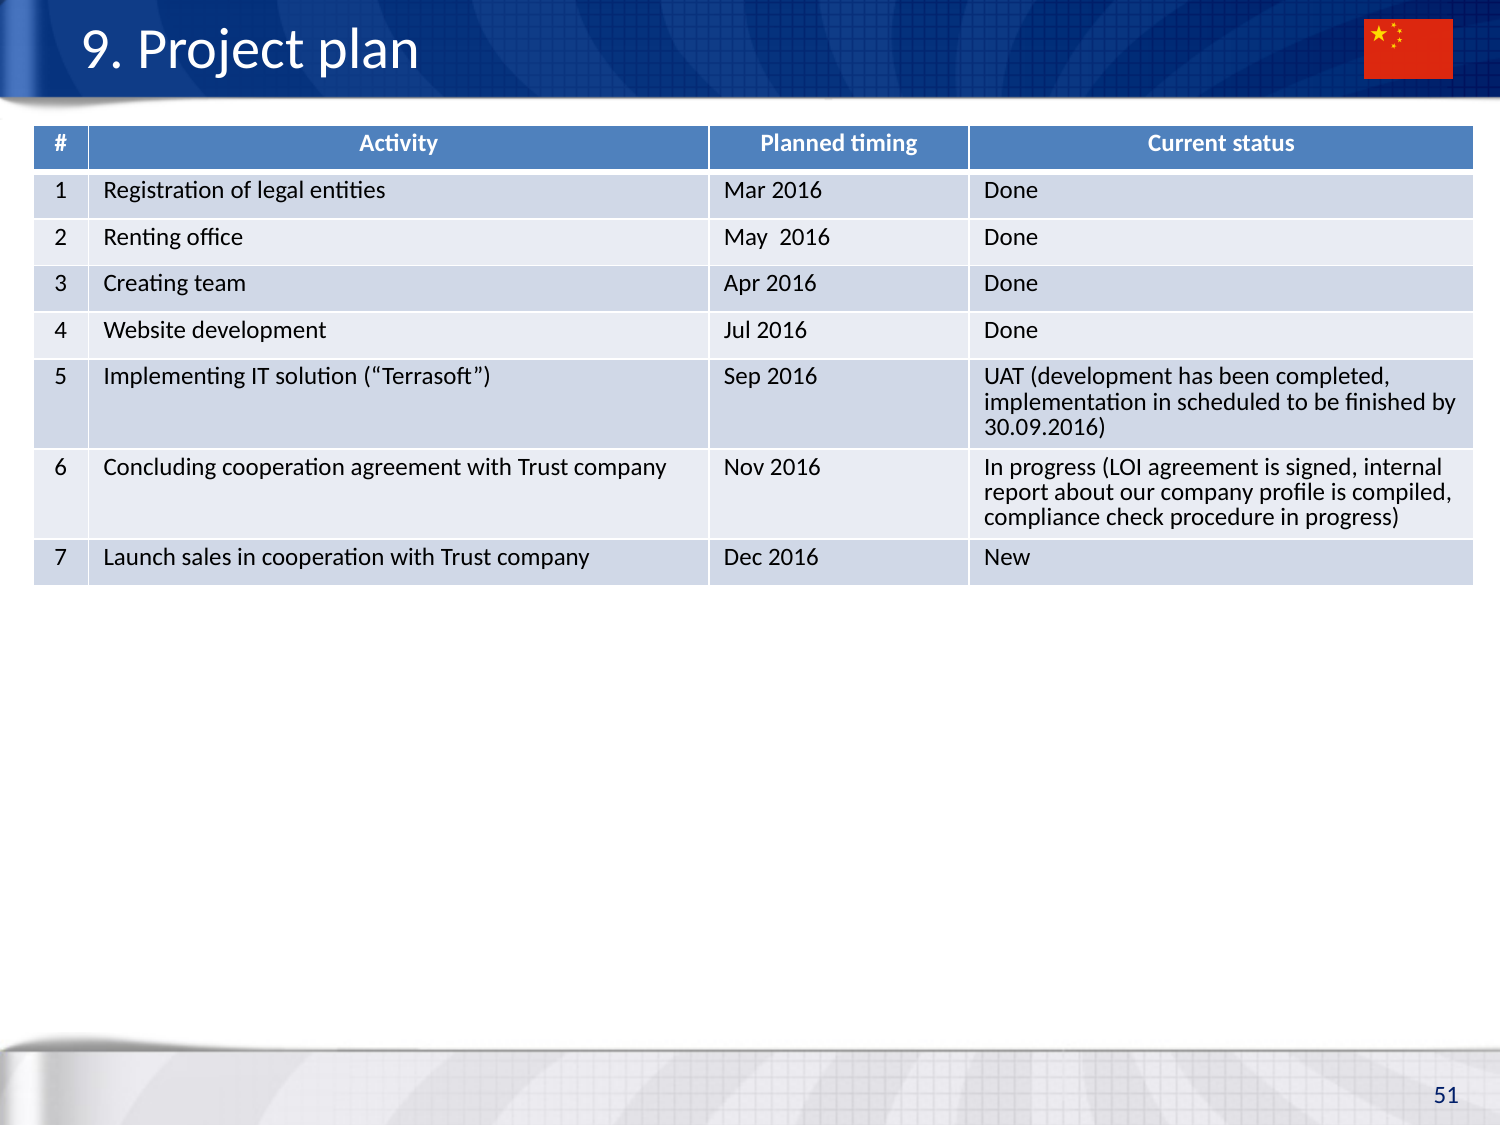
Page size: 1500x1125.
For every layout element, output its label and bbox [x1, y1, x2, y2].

picture [0, 1032, 1500, 1125]
table_cell [34, 540, 88, 585]
table_cell [34, 266, 88, 311]
title [64, 19, 1404, 71]
table_cell [970, 450, 1473, 538]
table_cell [710, 360, 968, 448]
table_cell [89, 313, 708, 358]
picture [0, 0, 1500, 120]
table_cell [34, 313, 88, 358]
table_cell [89, 540, 708, 585]
table_header [970, 126, 1473, 169]
table_cell [710, 266, 968, 311]
table_cell [710, 175, 968, 218]
table_cell [970, 540, 1473, 585]
table_cell [89, 360, 708, 448]
table_cell [34, 220, 88, 265]
table_cell [89, 175, 708, 218]
table_cell [89, 450, 708, 538]
table_cell [970, 360, 1473, 448]
slide_number [1356, 1070, 1475, 1117]
table_cell [970, 175, 1473, 218]
table_cell [710, 220, 968, 265]
table_cell [89, 266, 708, 311]
table_cell [970, 266, 1473, 311]
table_cell [710, 450, 968, 538]
table_cell [89, 220, 708, 265]
table_header [89, 126, 708, 169]
table_cell [970, 220, 1473, 265]
table_cell [970, 313, 1473, 358]
table_cell [34, 175, 88, 218]
table_header [710, 126, 968, 169]
table_cell [710, 540, 968, 585]
table_header [34, 126, 88, 169]
table_cell [34, 360, 88, 448]
table_cell [34, 450, 88, 538]
table_cell [710, 313, 968, 358]
